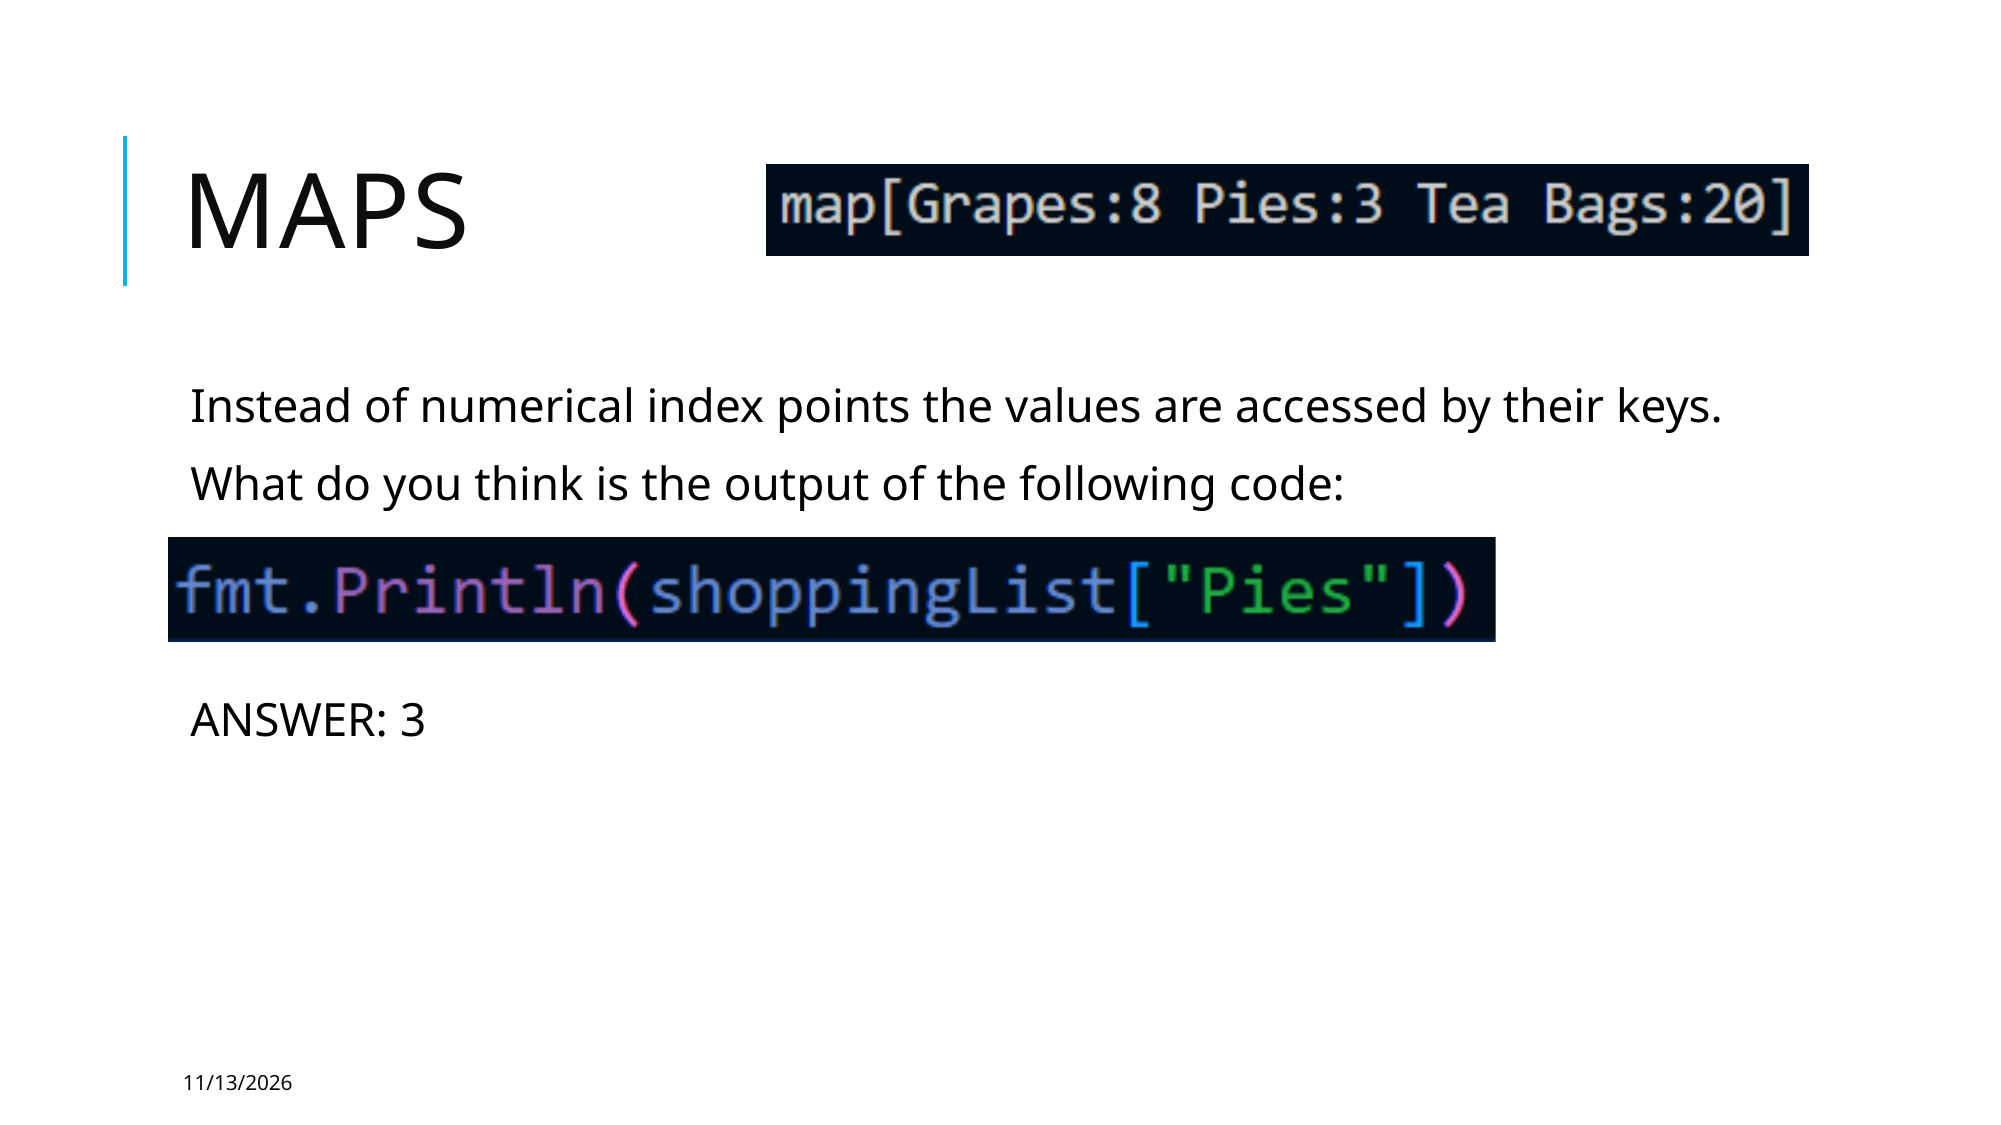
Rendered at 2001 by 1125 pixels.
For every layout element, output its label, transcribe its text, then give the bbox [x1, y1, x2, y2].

picture [765, 164, 1809, 256]
list Instead of numerical index points the values are accessed by their keys. What do you think is the output of the following code: ANSWER: 3 [168, 375, 1763, 1035]
picture [167, 536, 1496, 643]
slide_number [168, 1061, 522, 1107]
title Maps [168, 96, 1763, 342]
